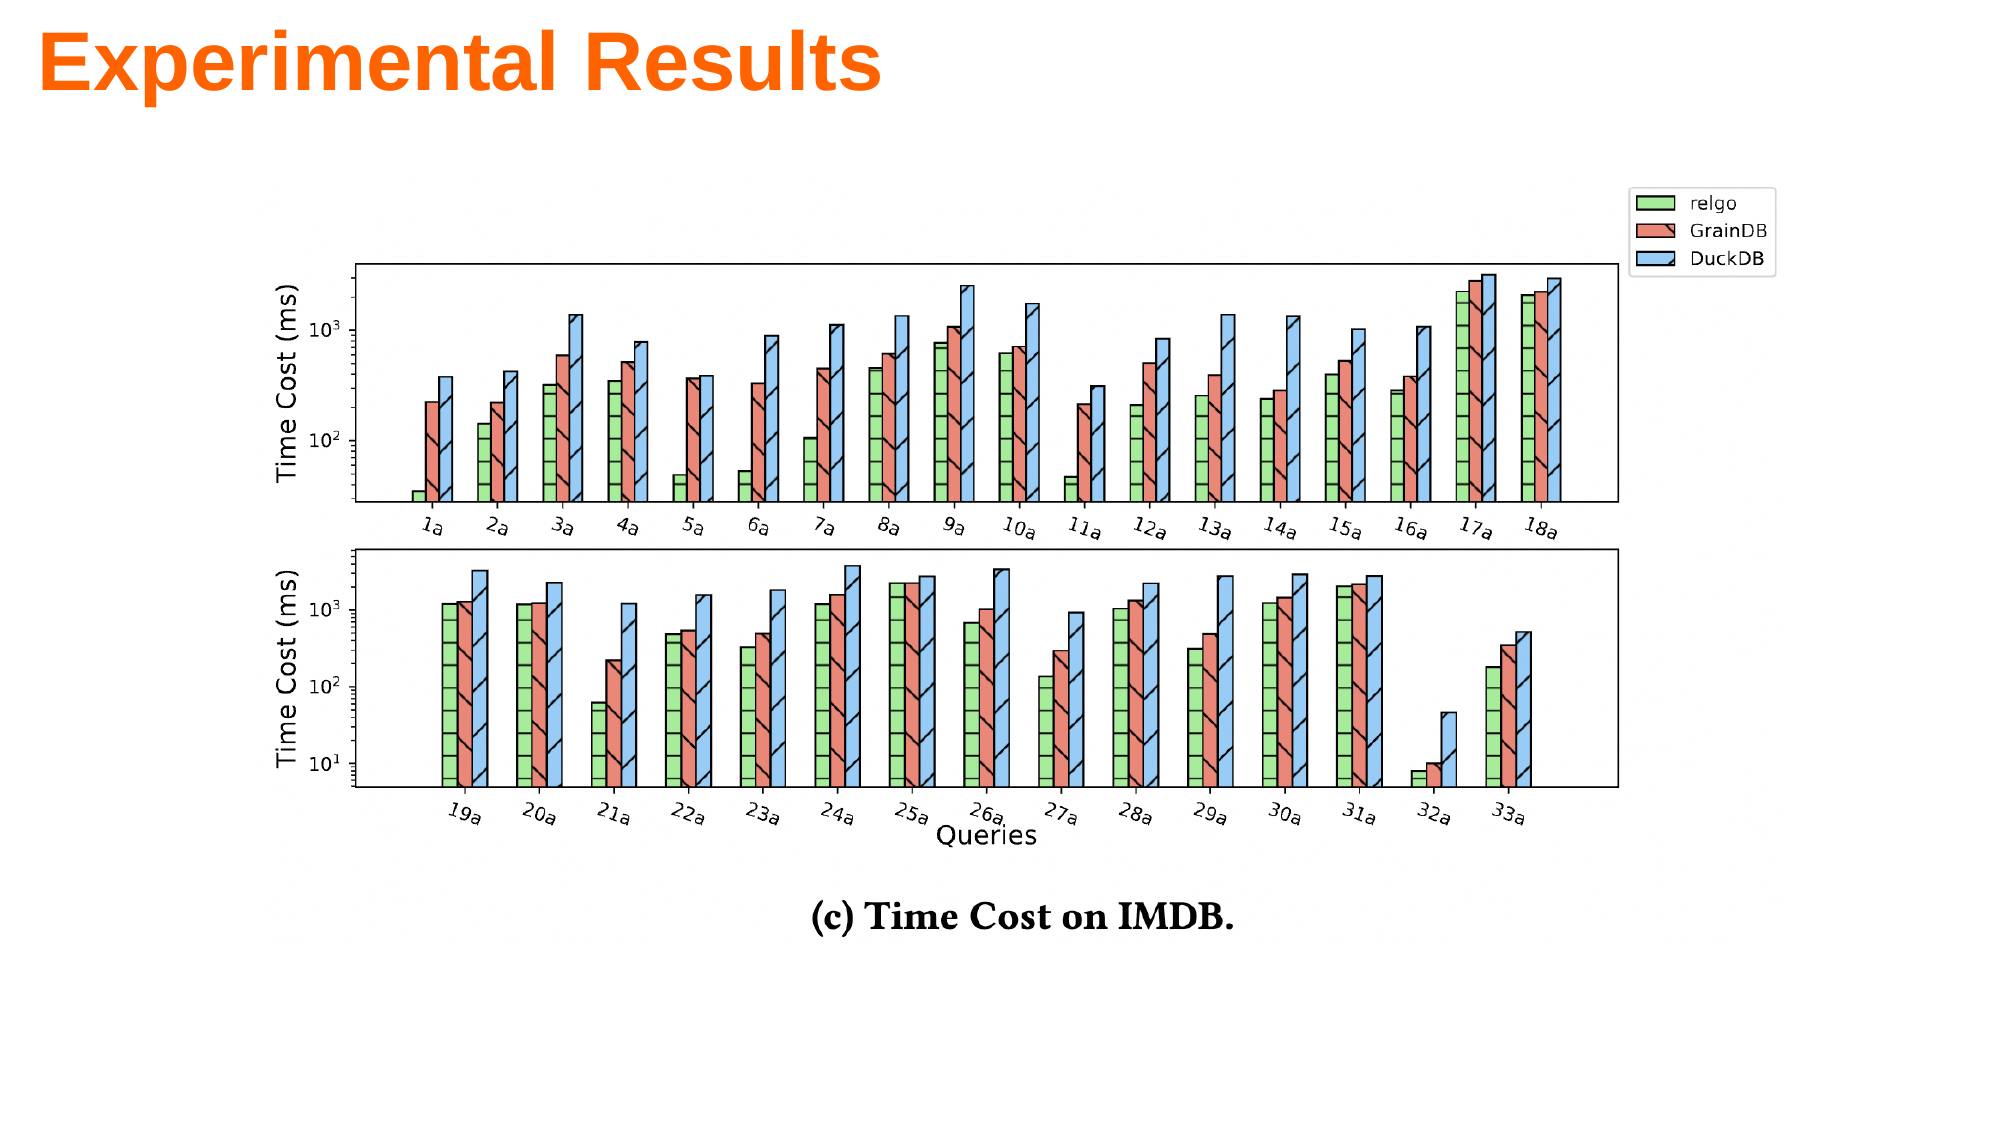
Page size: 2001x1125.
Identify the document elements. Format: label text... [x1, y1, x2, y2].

picture [254, 176, 1783, 949]
text_box Experimental Results [23, 0, 900, 115]
